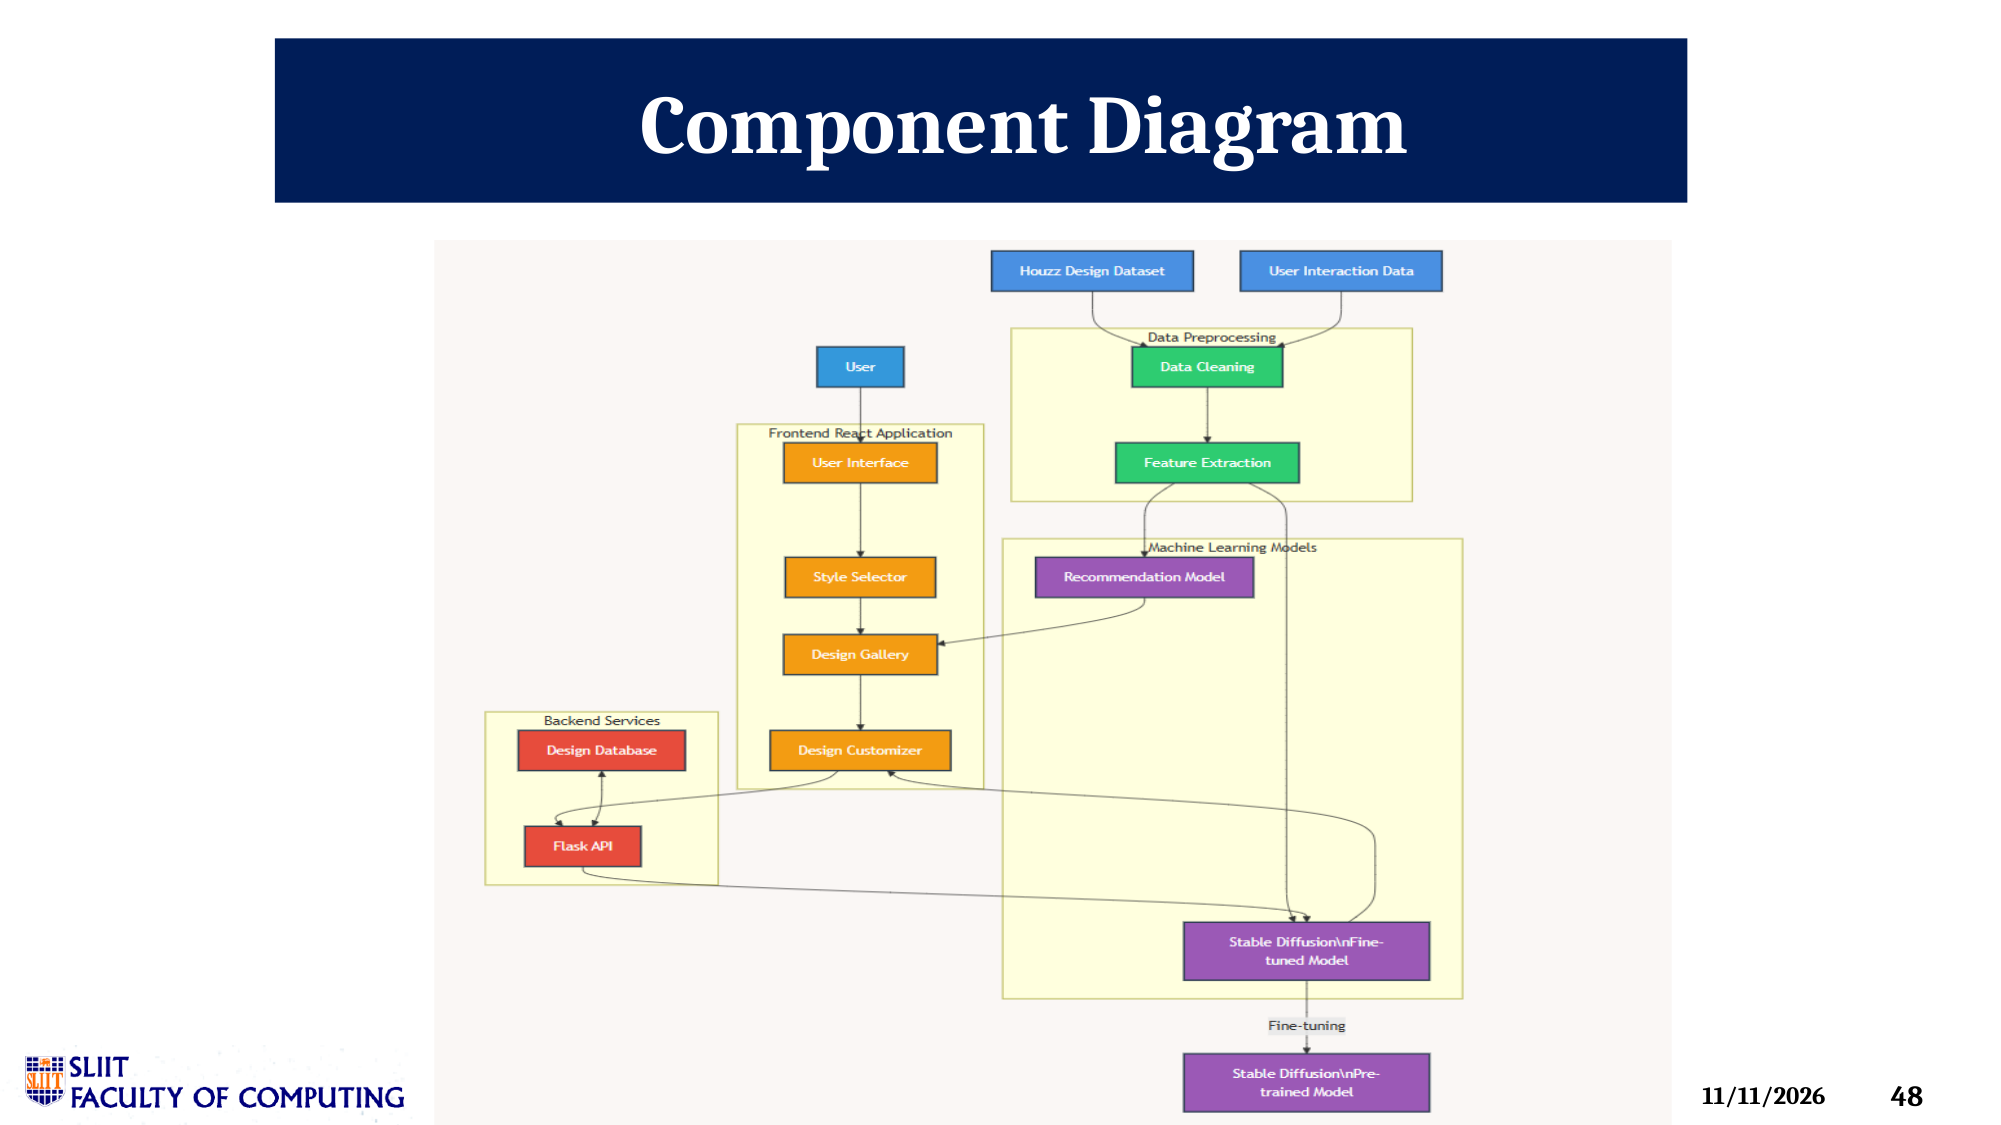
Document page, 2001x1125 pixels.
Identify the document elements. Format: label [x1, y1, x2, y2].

picture [434, 240, 1672, 1125]
picture [0, 1045, 413, 1125]
text_box [274, 38, 1688, 203]
